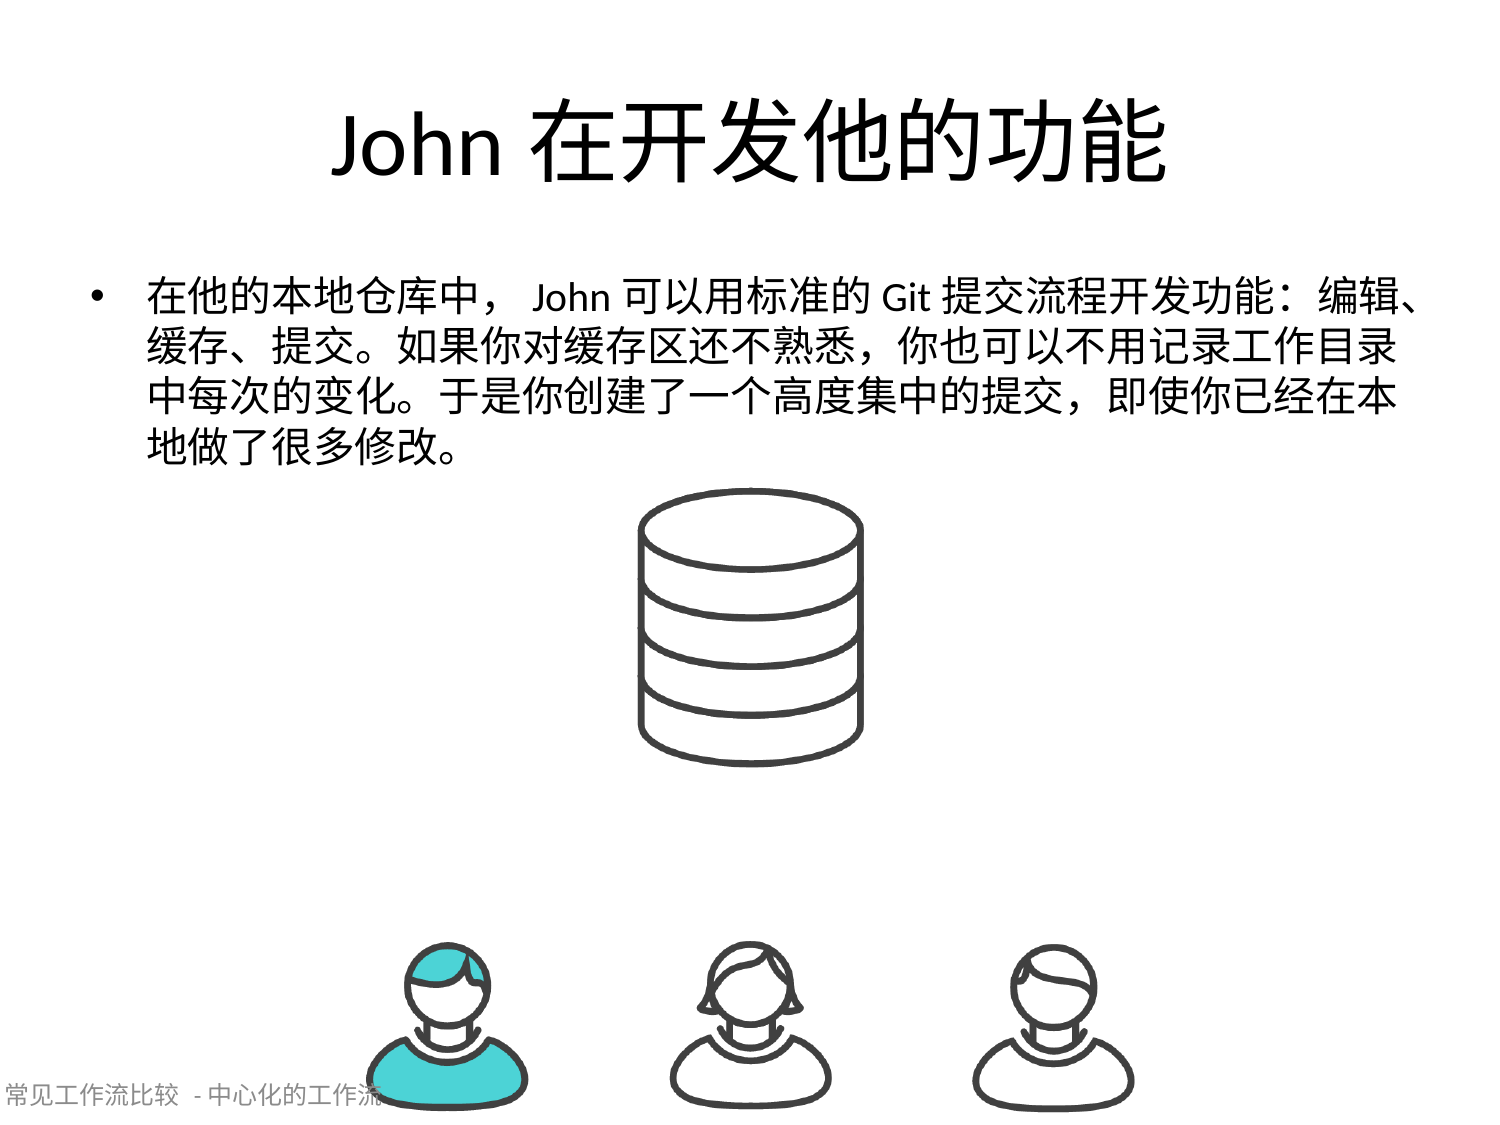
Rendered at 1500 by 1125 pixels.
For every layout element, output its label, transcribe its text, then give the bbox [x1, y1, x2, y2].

title John在开发他的功能 [75, 45, 1425, 233]
picture [359, 479, 1140, 1119]
footer 常见工作流比较 -中心化的工作流 [0, 1065, 359, 1125]
list 在他的本地仓库中，John可以用标准的Git提交流程开发功能：编辑、缓存、提交。如果你对缓存区还不熟悉，你也可以不用记录工作目录中每次的变化。于是你创建了一个高度集中的提交，即使你已经在本地做了很多修改。 [75, 262, 1425, 1005]
